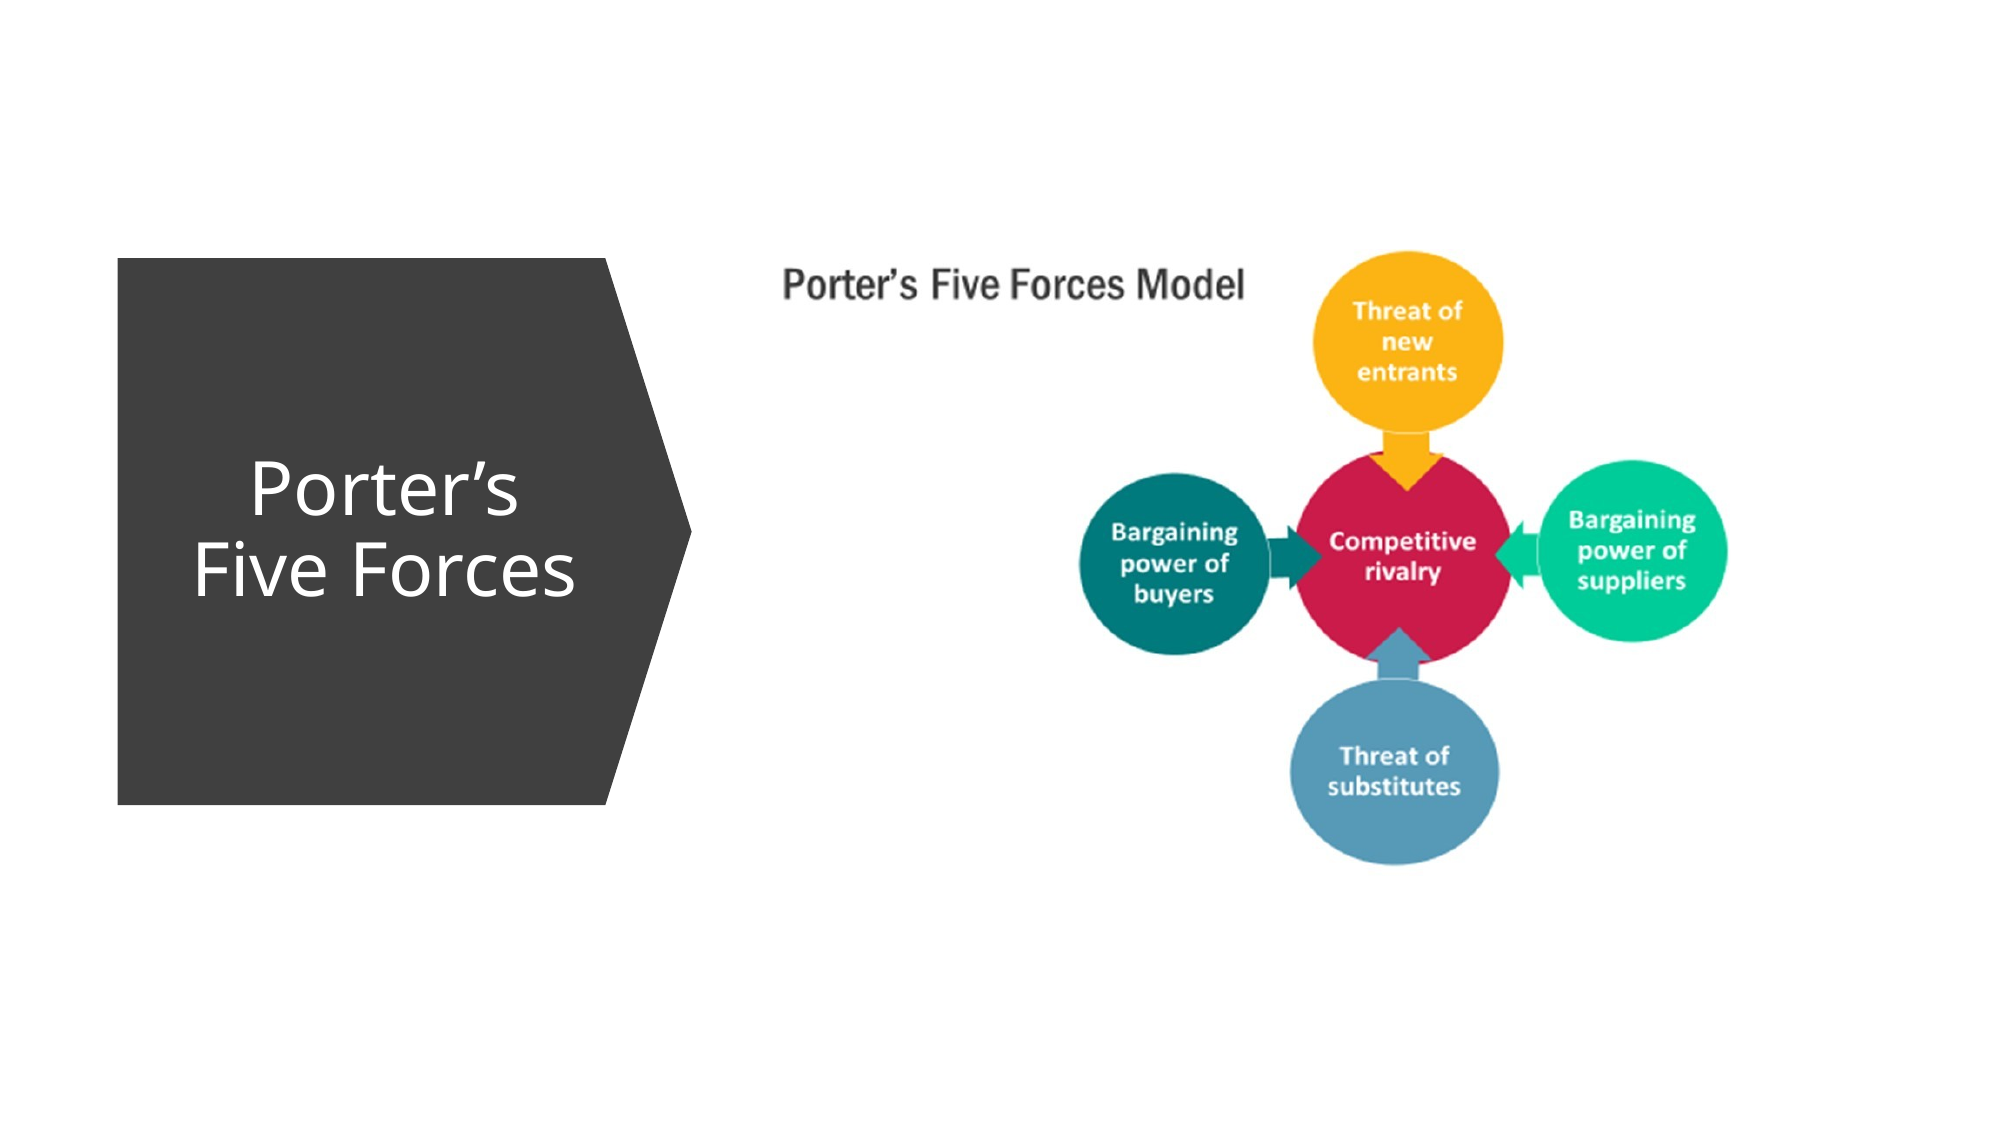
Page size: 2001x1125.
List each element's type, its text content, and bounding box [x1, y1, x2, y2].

text_box [116, 257, 693, 807]
title Porter’s Five Forces [168, 322, 601, 741]
picture [783, 249, 1896, 876]
